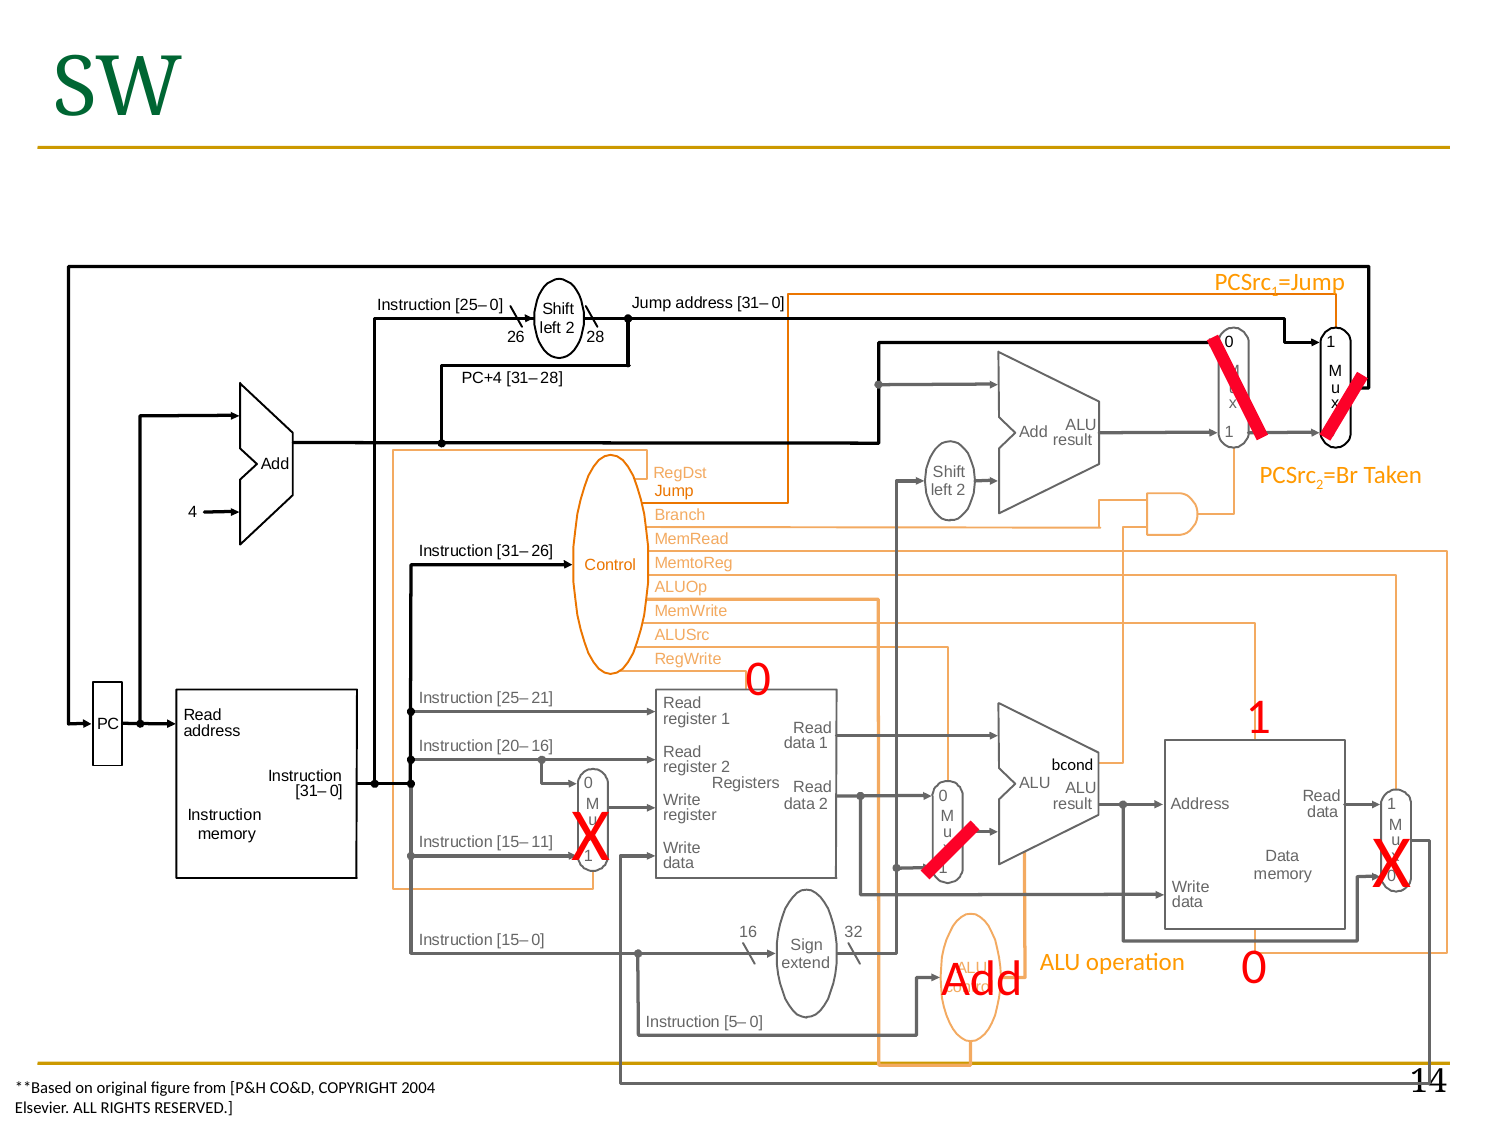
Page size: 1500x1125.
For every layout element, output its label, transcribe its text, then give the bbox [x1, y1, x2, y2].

slide_number 14 [1111, 1036, 1462, 1112]
title SW [37, 24, 1450, 200]
text_box **Based on original figure from [P&H CO&D, COPYRIGHT 2004 Elsevier. ALL RIGHTS RESERVED.] [0, 1069, 463, 1125]
picture [65, 262, 1451, 1087]
